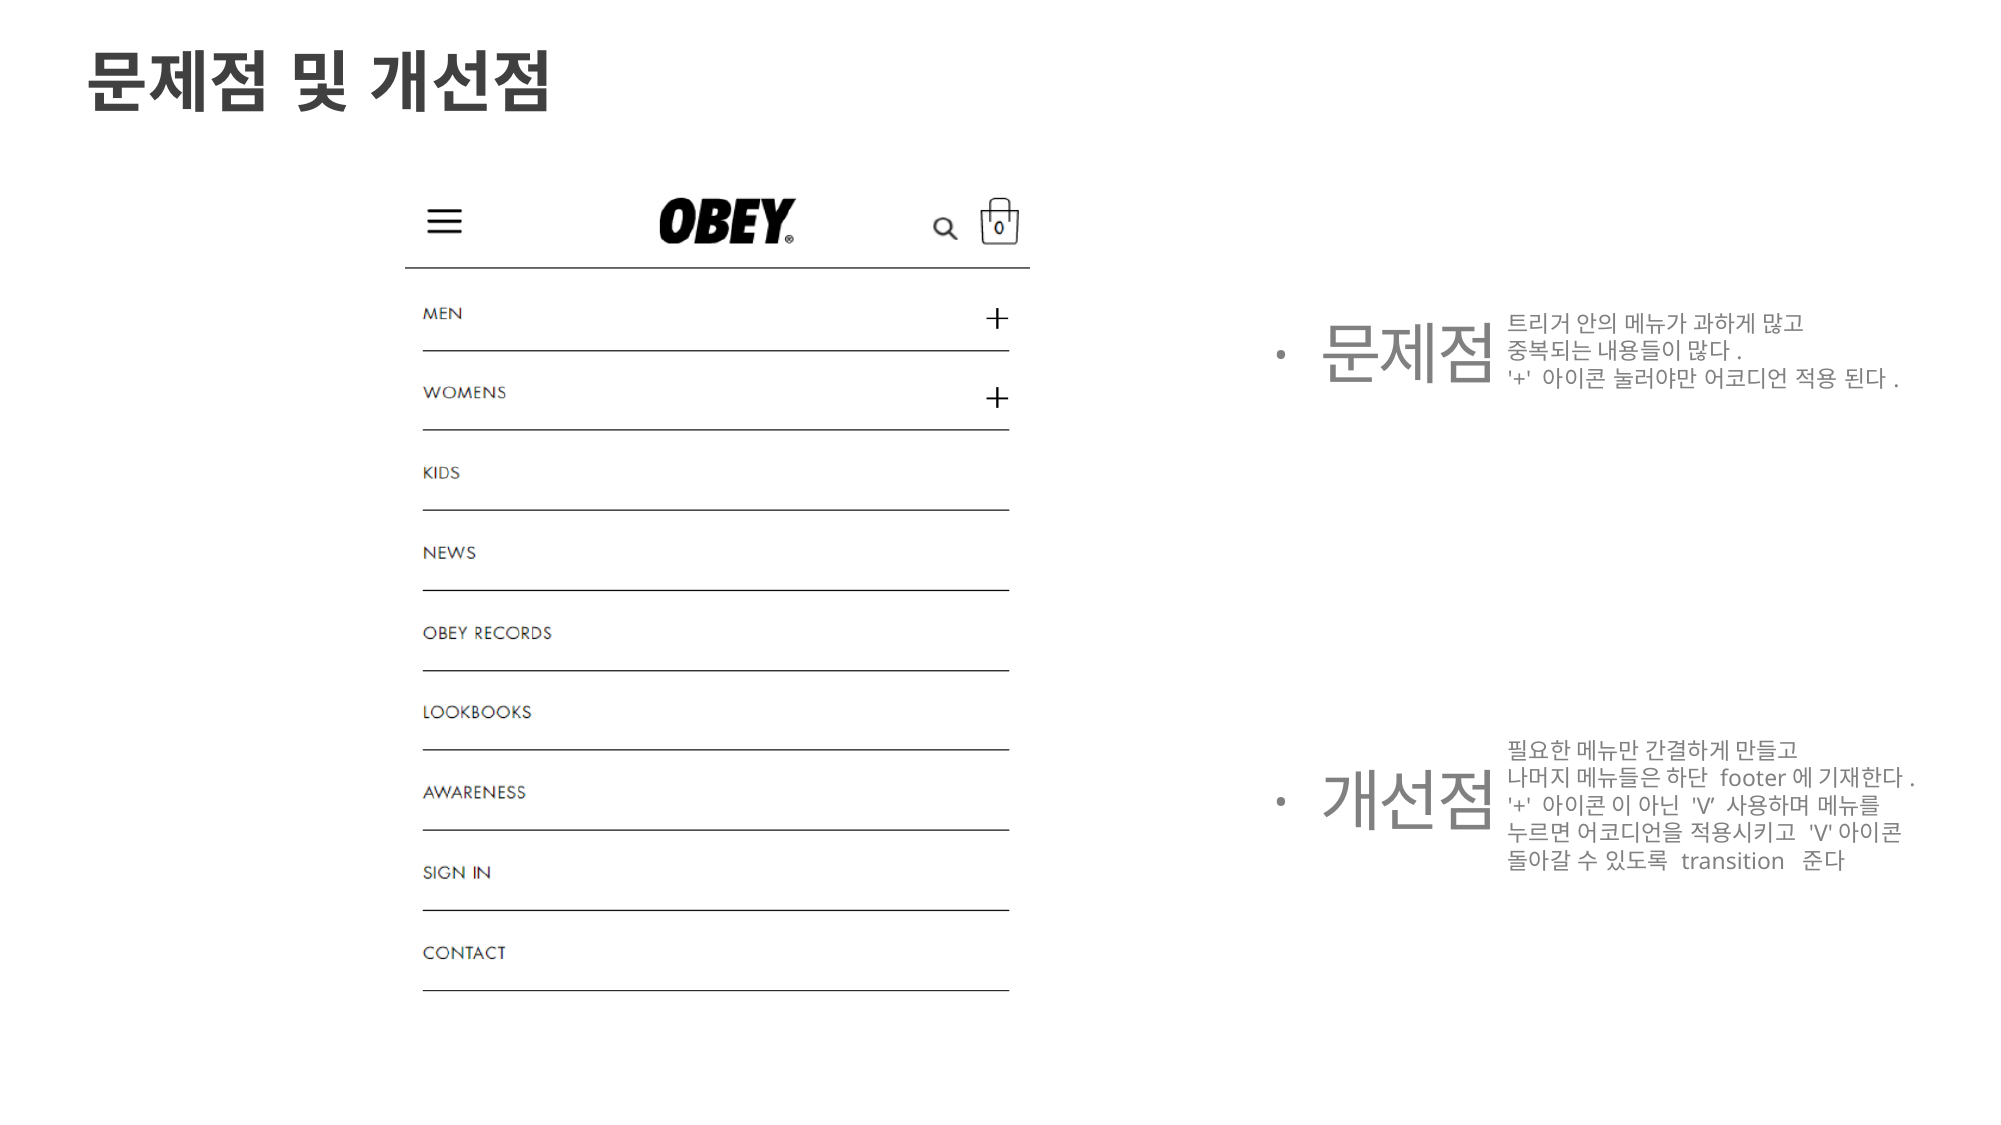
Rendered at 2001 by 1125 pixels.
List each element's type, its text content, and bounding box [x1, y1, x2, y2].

text_box 문제점 및 개선점 [0, 32, 695, 128]
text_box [1257, 301, 1922, 401]
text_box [1257, 729, 1962, 884]
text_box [405, 180, 1030, 992]
